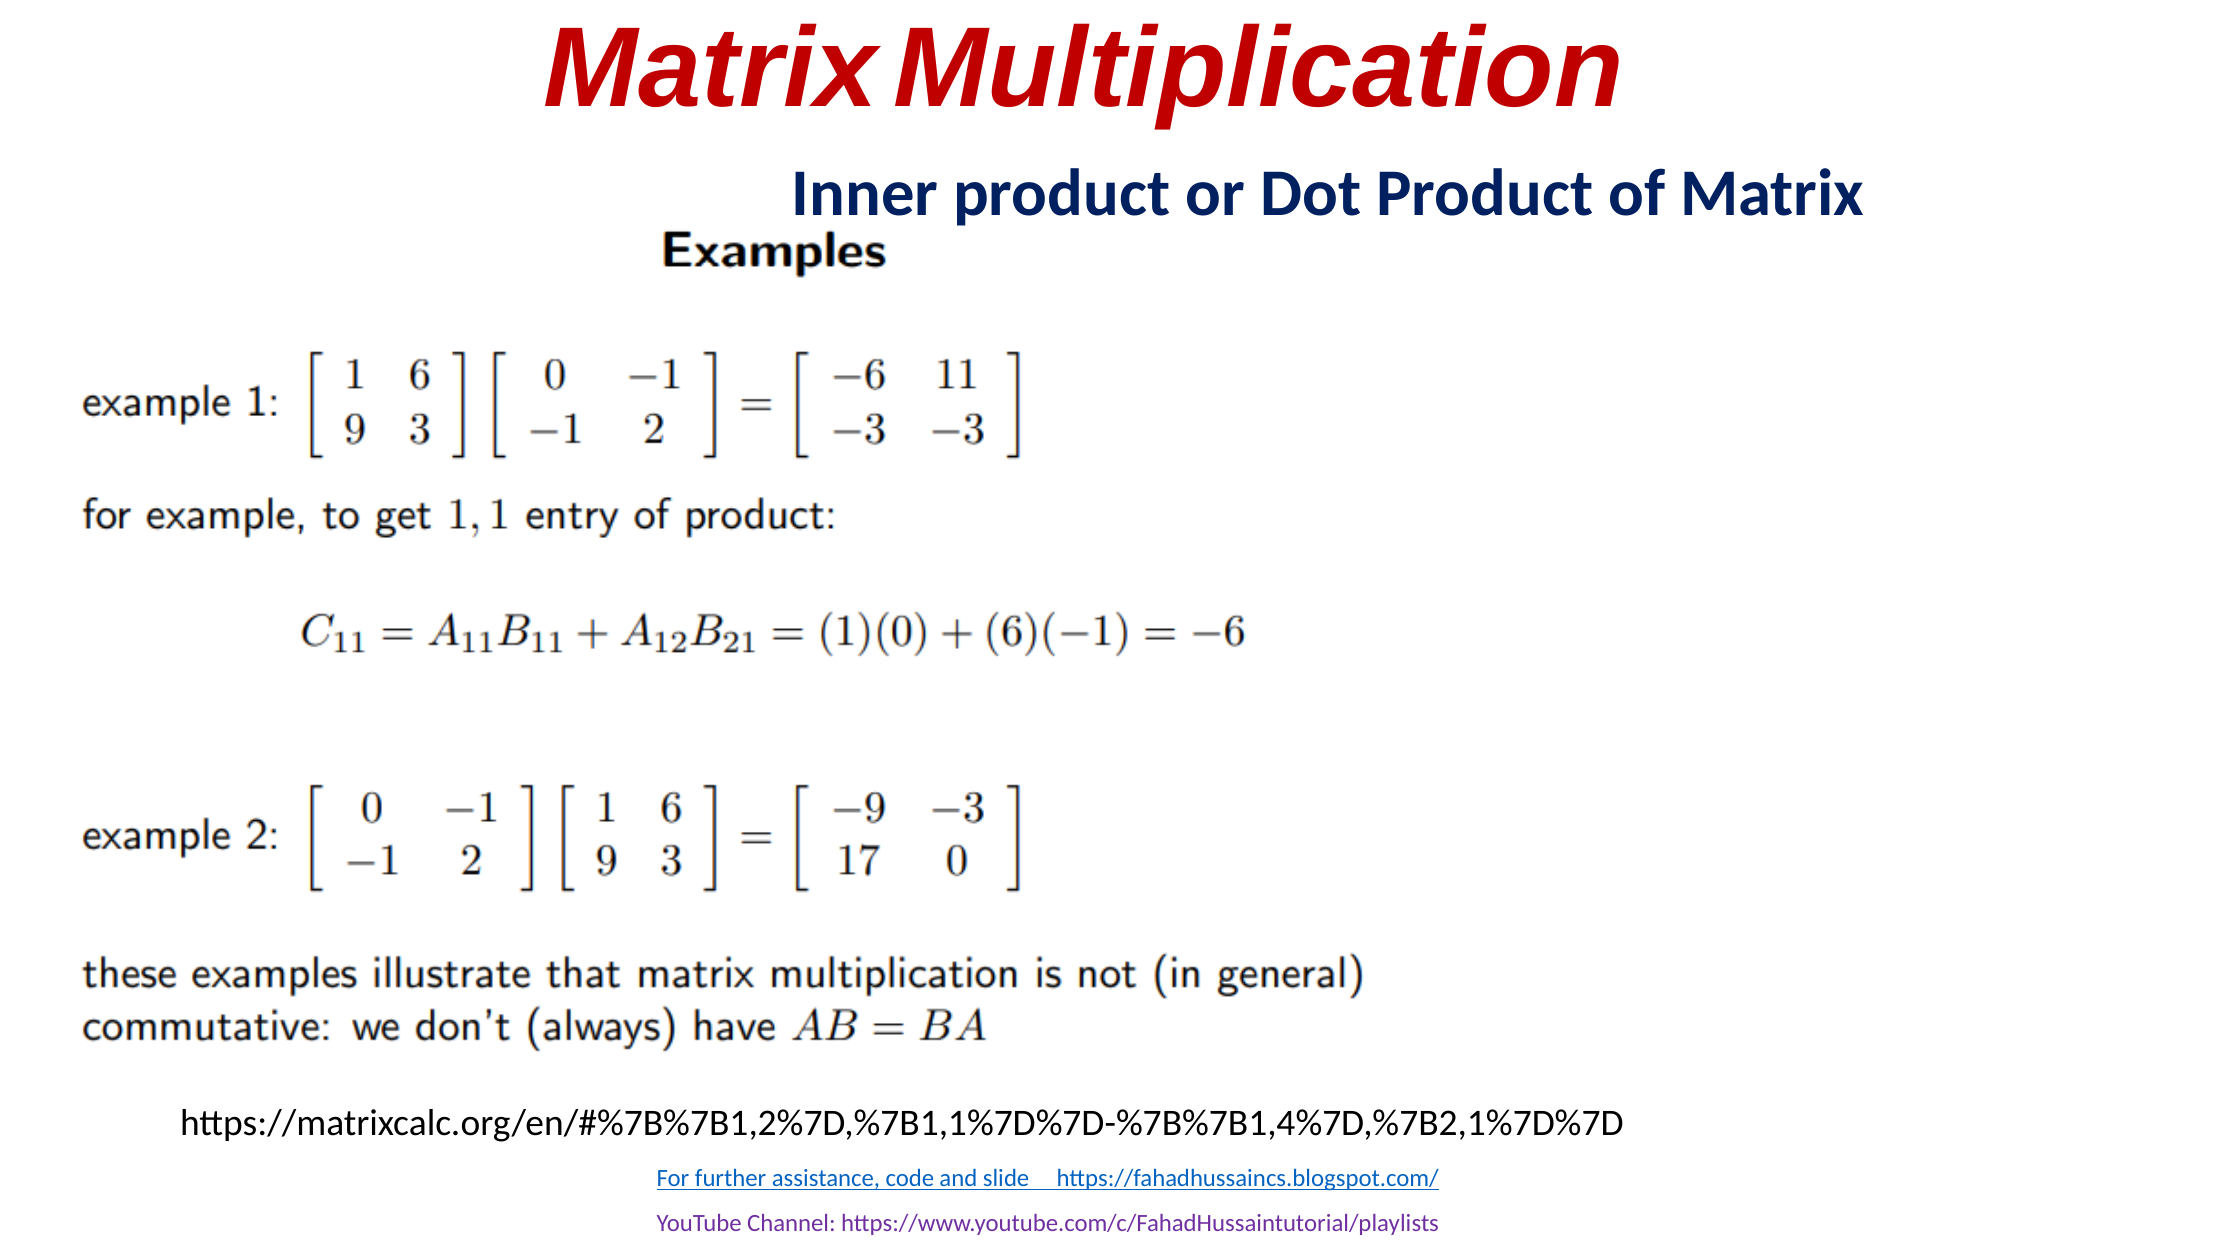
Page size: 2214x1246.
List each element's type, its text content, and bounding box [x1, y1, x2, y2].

title Matrix Multiplication [456, 19, 1712, 139]
picture [0, 163, 1444, 1104]
subtitle For further assistance, code and slide https://fahadhussaincs.blogspot.com/ YouTube Channel: https://www.youtube.com/c/FahadHussaintutorial/playlists [238, 1157, 1857, 1246]
text_box https://matrixcalc.org/en/#%7B%7B1,2%7D,%7B1,1%7D%7D-%7B%7B1,4%7D,%7B2,1%7D%7D [165, 1090, 1930, 1151]
text_box Inner product or Dot Product of Matrix [777, 141, 1881, 237]
